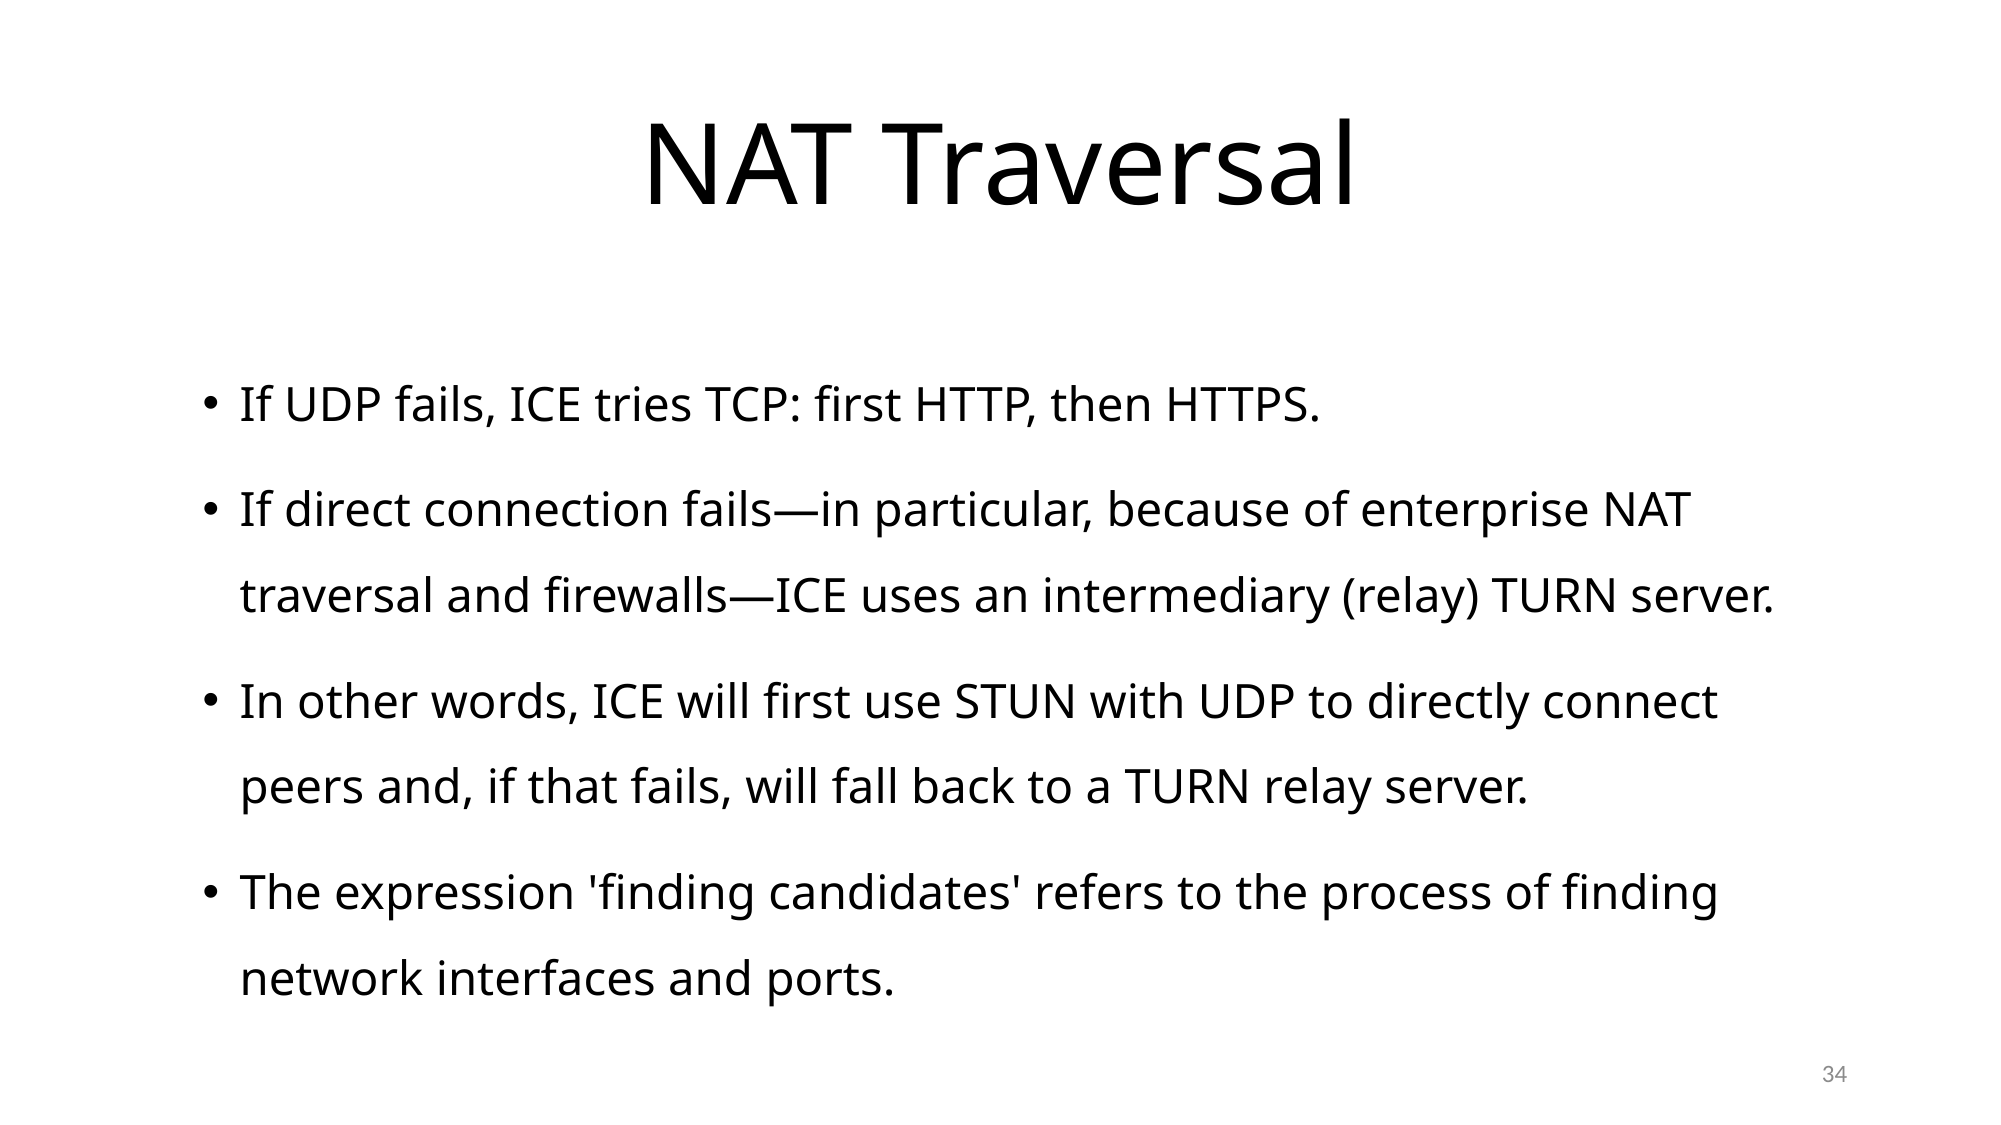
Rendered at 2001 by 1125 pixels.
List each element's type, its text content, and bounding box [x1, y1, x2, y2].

slide_number 34 [1412, 1042, 1863, 1103]
title NAT Traversal [137, 59, 1863, 278]
list If UDP fails, ICE tries TCP: first HTTP, then HTTPS. If direct connection fails—in particular, because of enterprise NAT traversal and firewalls—ICE uses an intermediary (relay) TURN server. In other words, ICE will first use STUN with UDP to directly connect peers and, if that fails, will fall back to a TURN relay server. The expression 'finding candidates' refers to the process of finding network interfaces and ports. [187, 337, 1808, 1043]
